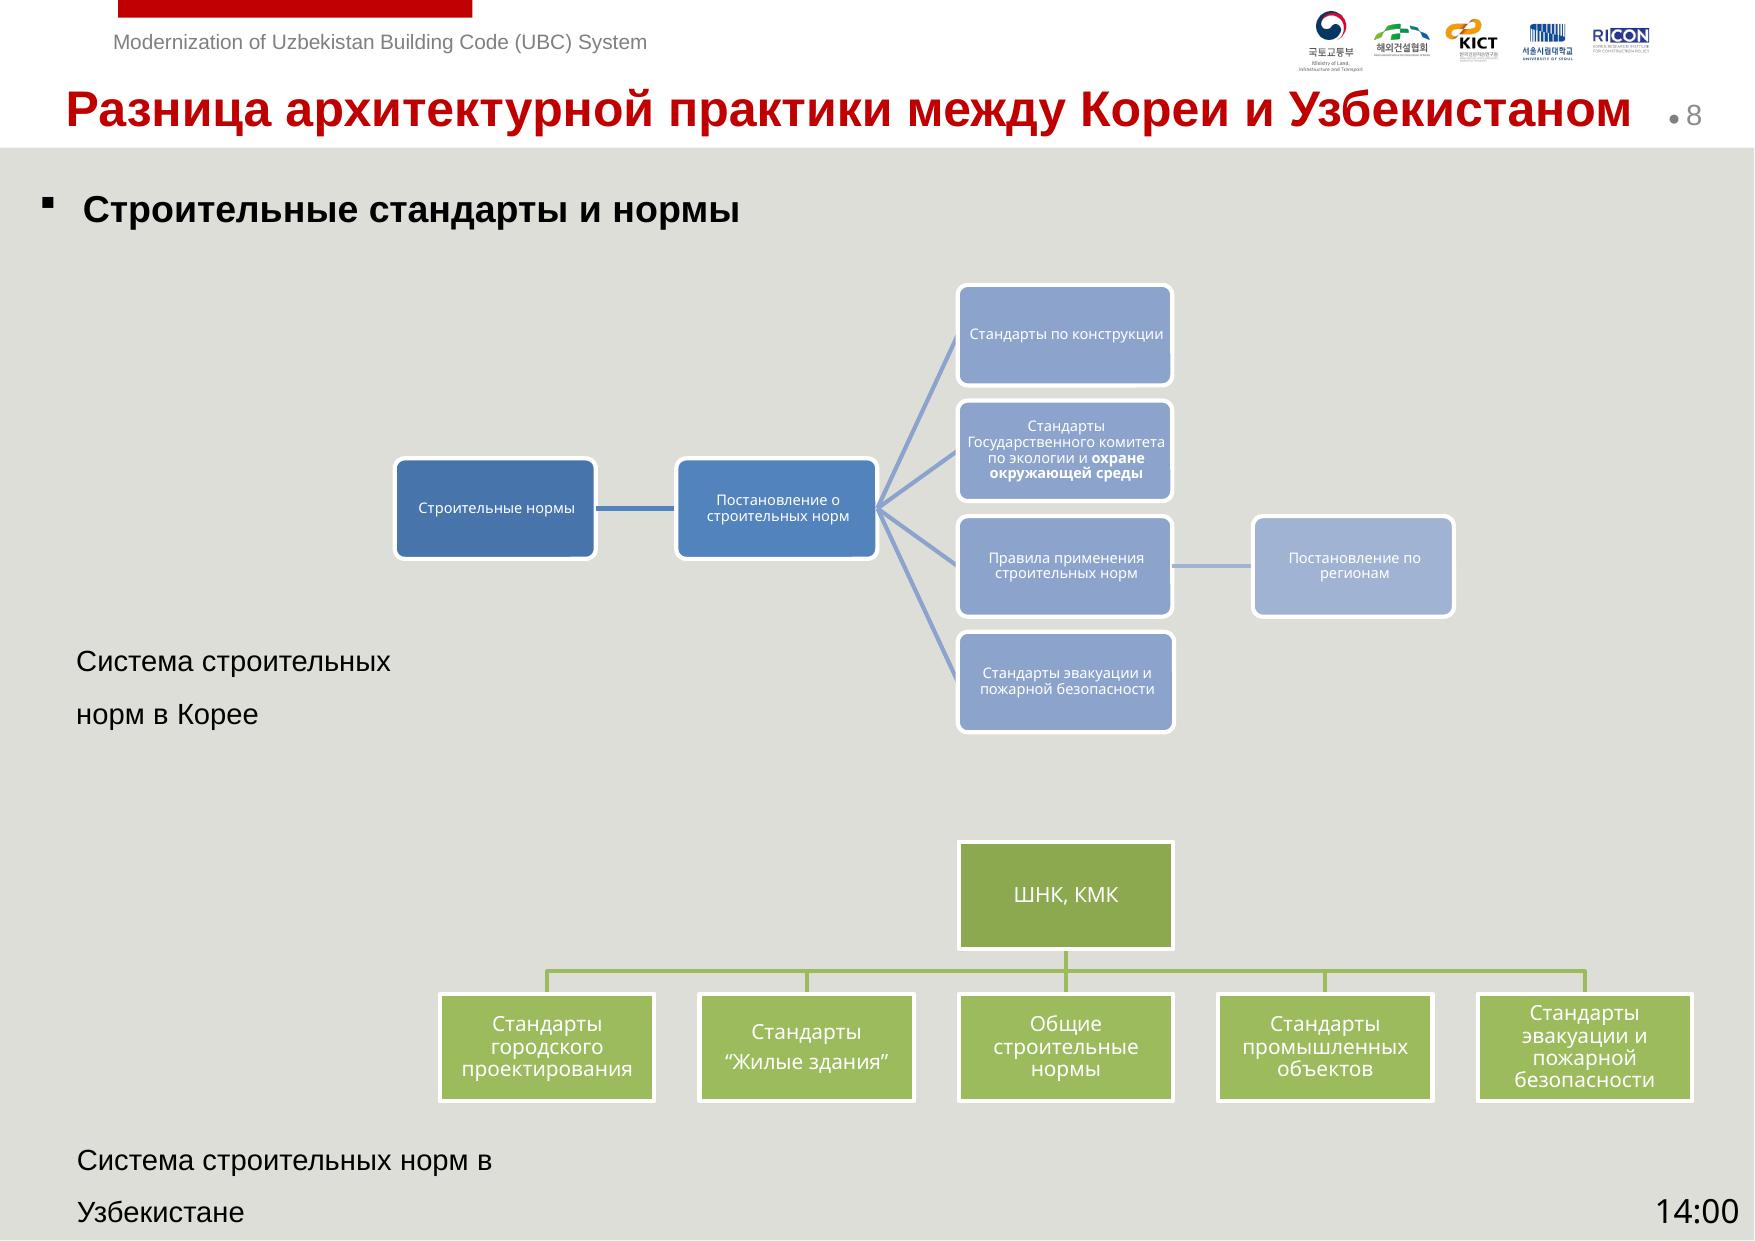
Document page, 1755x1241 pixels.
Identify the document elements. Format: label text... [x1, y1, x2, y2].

picture [1296, 5, 1366, 75]
list Строительные стандарты и нормы [22, 176, 1729, 238]
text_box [221, 284, 1628, 733]
text_box 14:00 [1538, 1182, 1755, 1238]
list Разница архитектурной практики между Кореи и Узбекистаном [44, 72, 1664, 140]
text_box Система строительных норм в Корее [61, 617, 218, 738]
text_box Система строительных норм в Узбекистане [62, 1116, 606, 1236]
picture [1508, 10, 1687, 70]
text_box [439, 802, 1693, 1140]
picture [1372, 20, 1432, 61]
picture [1443, 15, 1503, 66]
